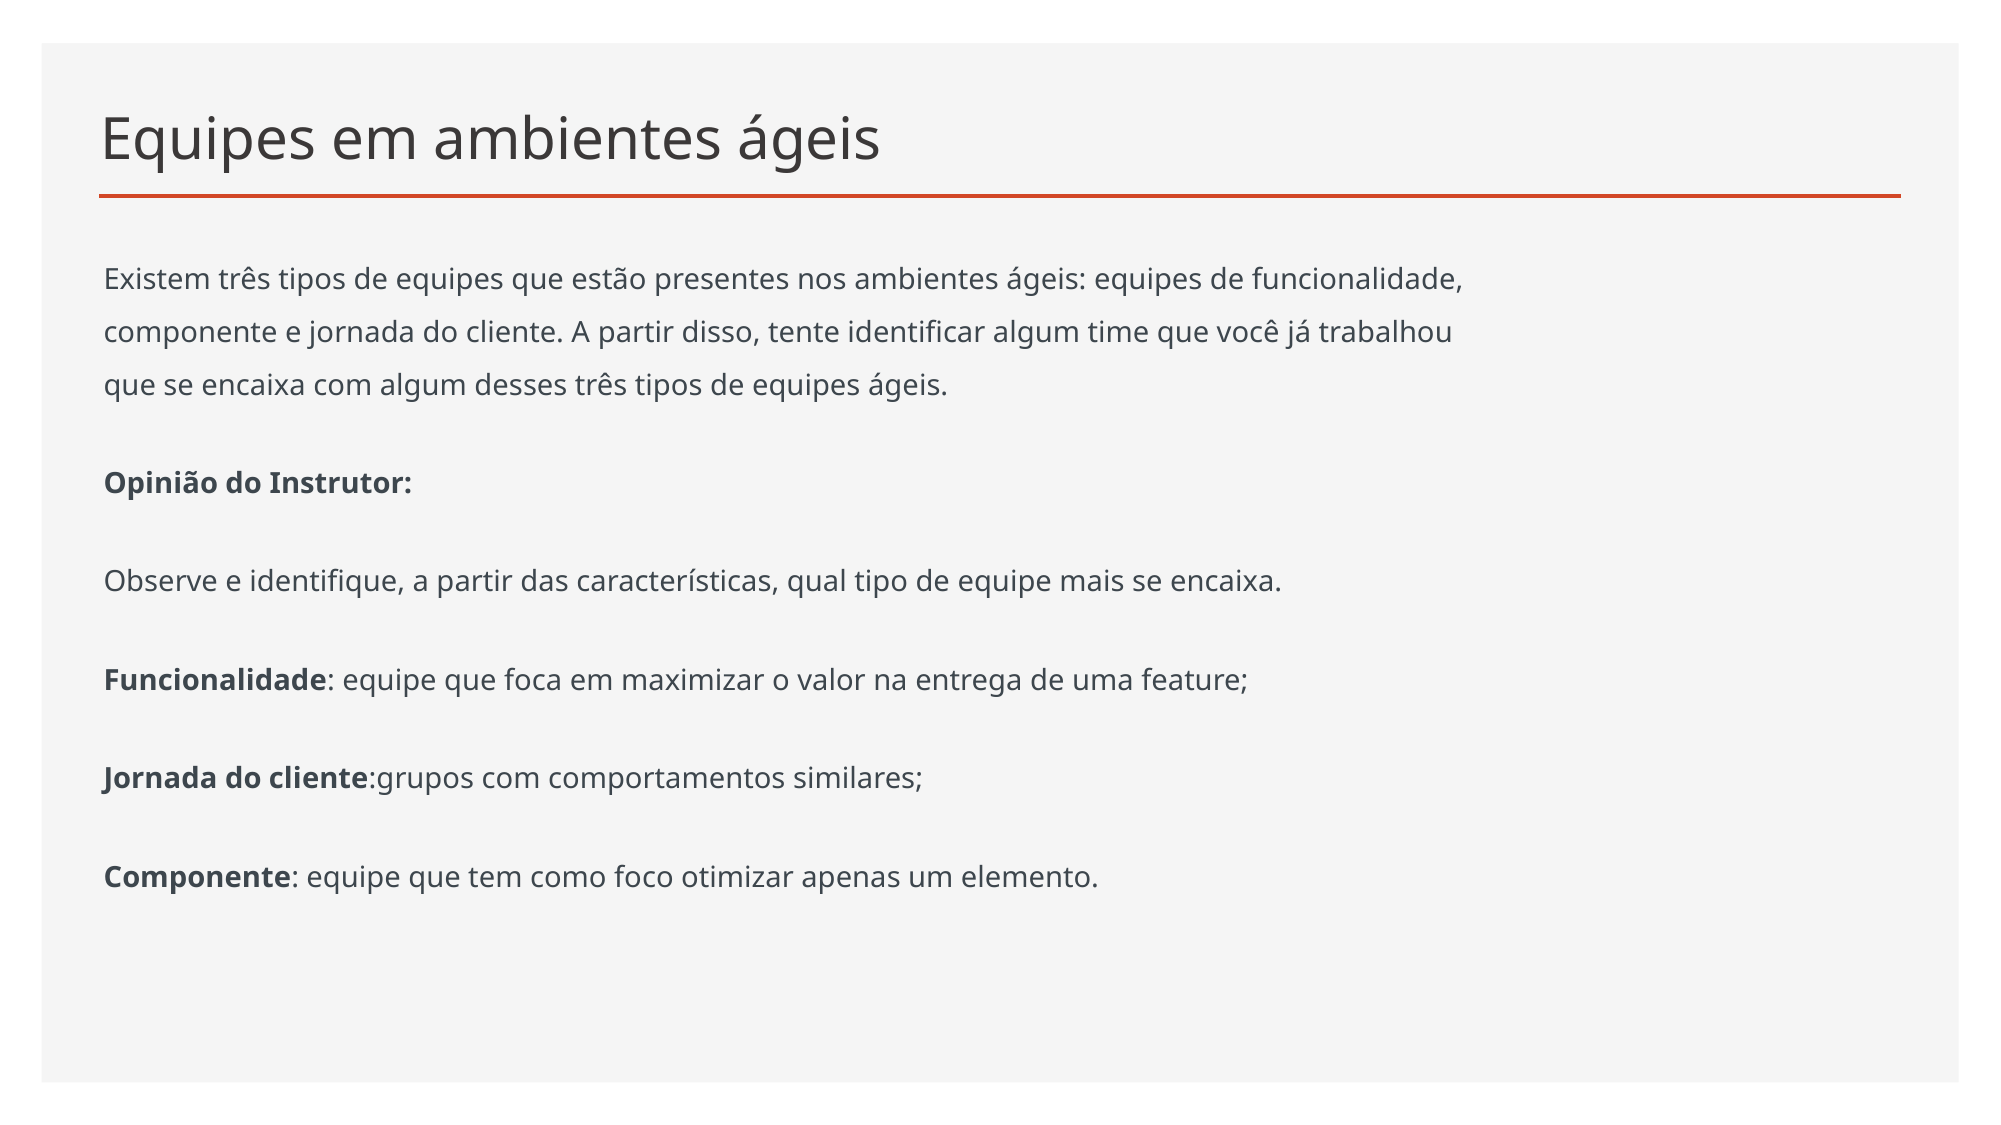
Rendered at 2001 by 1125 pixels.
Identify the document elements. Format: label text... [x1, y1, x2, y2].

list Existem três tipos de equipes que estão presentes nos ambientes ágeis: equipes de funcionalidade, componente e jornada do cliente. A partir disso, tente identificar algum time que você já trabalhou que se encaixa com algum desses três tipos de equipes ágeis. Opinião do Instrutor: Observe e identifique, a partir das características, qual tipo de equipe mais se encaixa. Funcionalidade: equipe que foca em maximizar o valor na entrega de uma feature; Jornada do cliente:grupos com comportamentos similares; Componente: equipe que tem como foco otimizar apenas um elemento. [88, 235, 1520, 1052]
title Equipes em ambientes ágeis [85, 73, 1214, 179]
